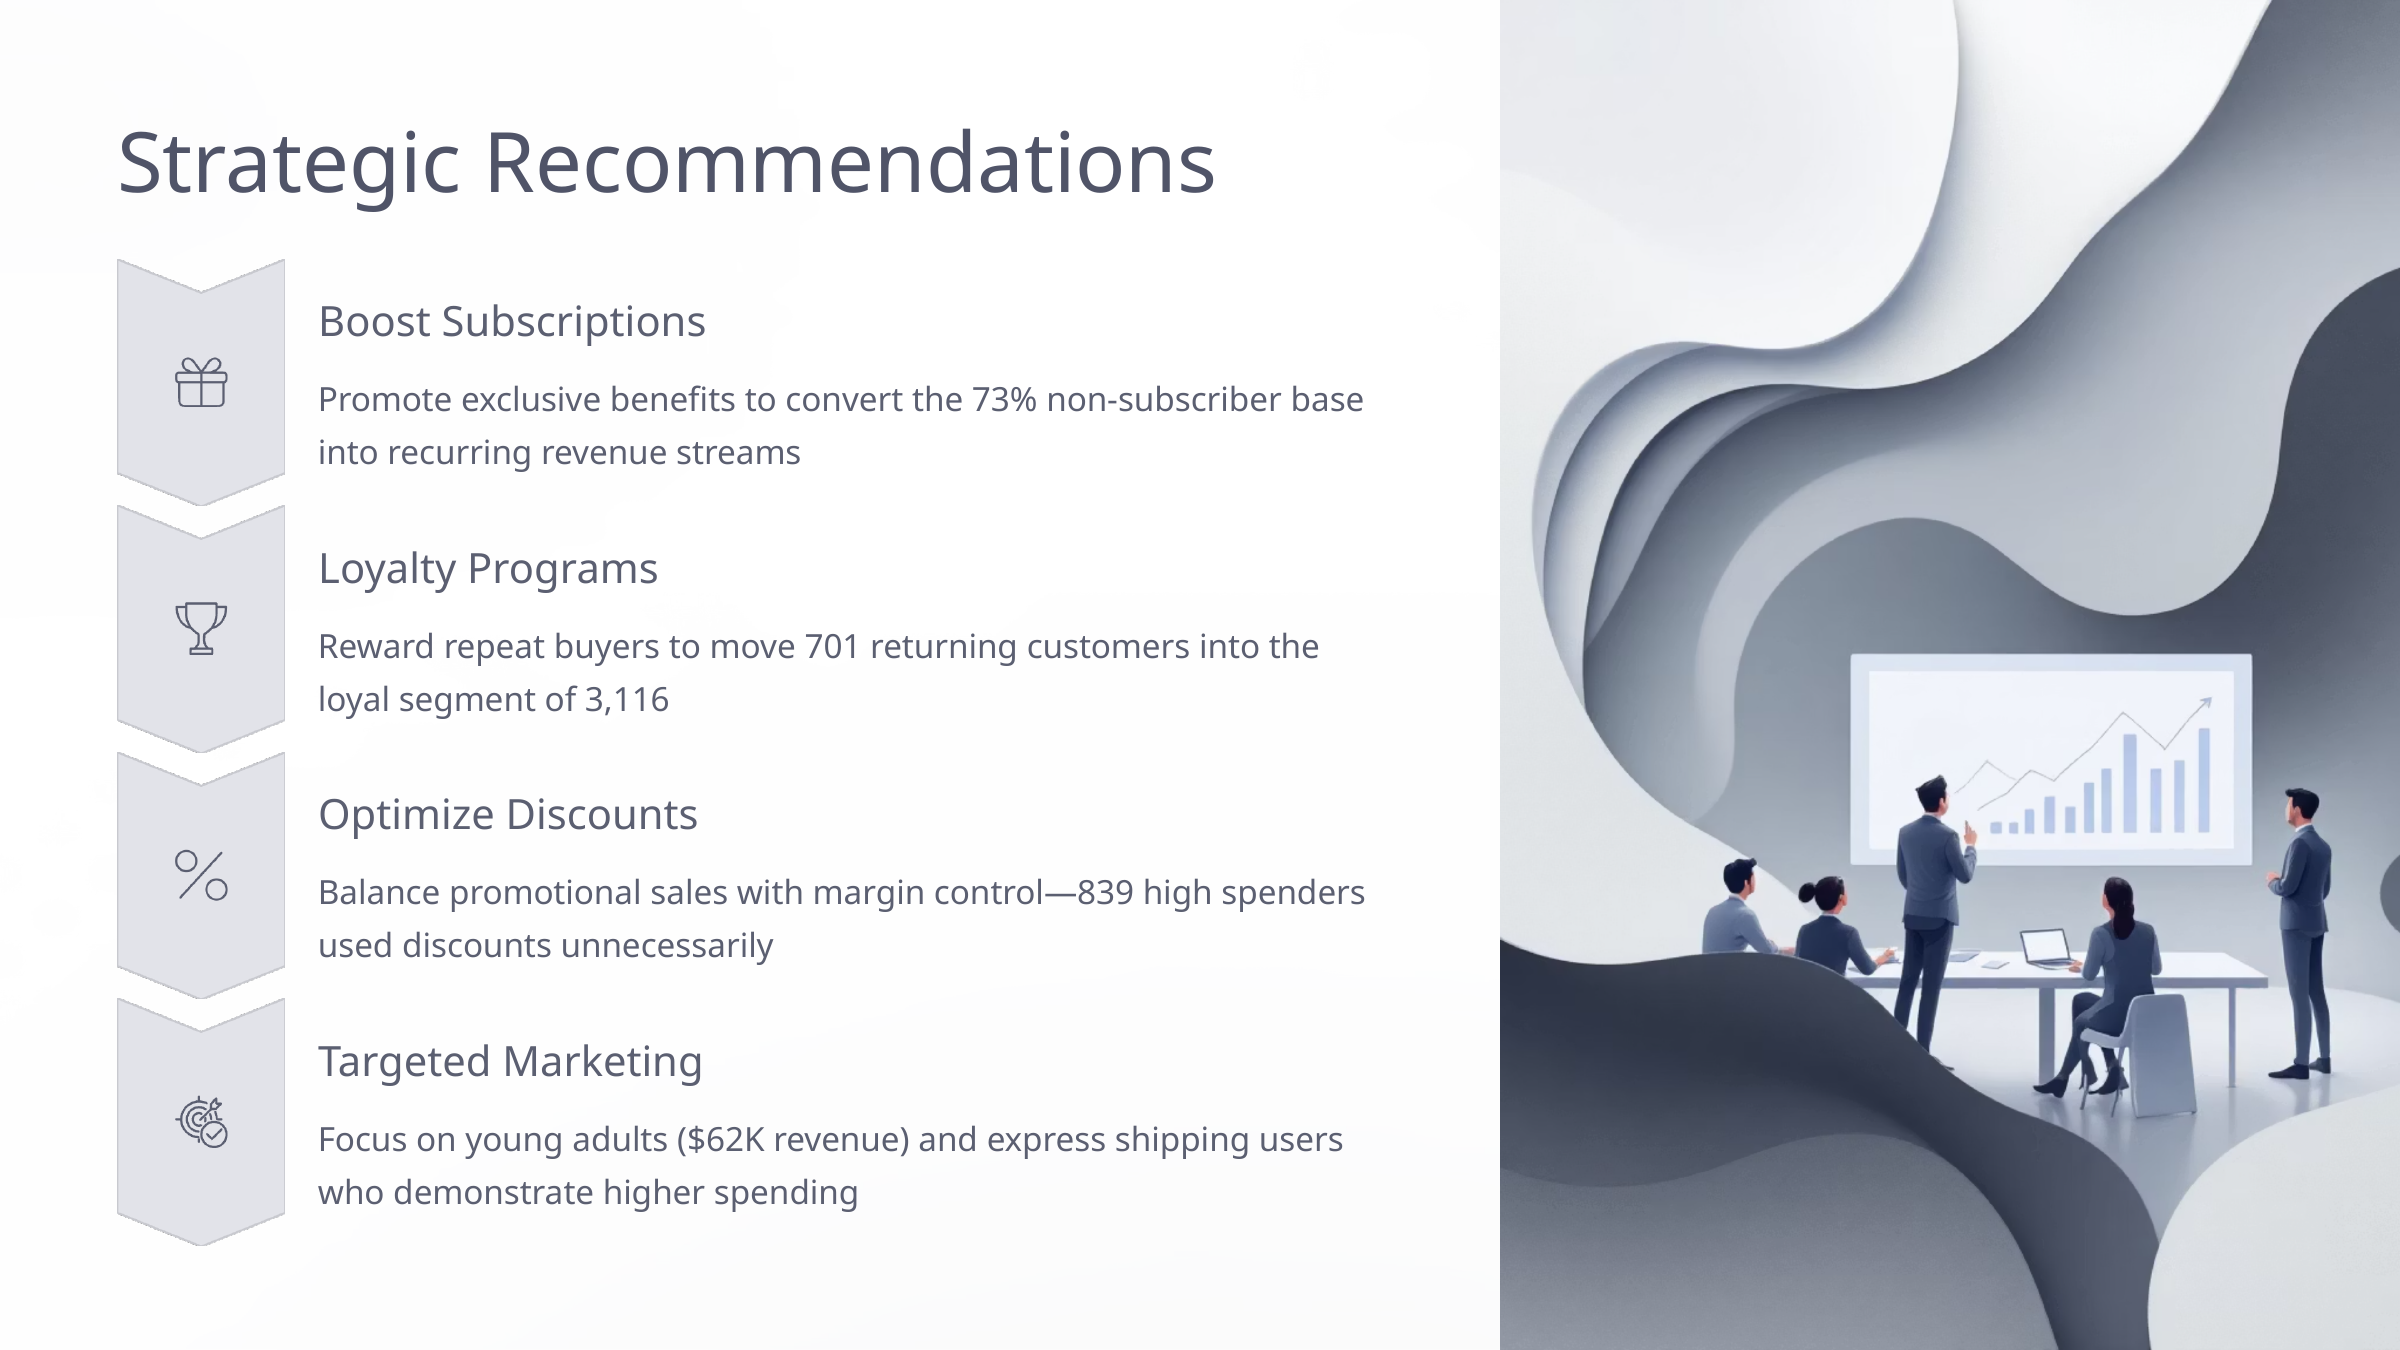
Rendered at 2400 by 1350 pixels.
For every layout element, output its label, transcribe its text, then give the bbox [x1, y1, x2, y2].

text_box Optimize Discounts [318, 785, 737, 839]
text_box Reward repeat buyers to move 701 returning customers into the loyal segment of 3,116 [318, 611, 1383, 719]
text_box Boost Subscriptions [318, 292, 737, 346]
picture [1499, 0, 2400, 1350]
text_box Loyalty Programs [318, 539, 737, 592]
text_box Balance promotional sales with margin control—839 high spenders used discounts unnecessarily [318, 858, 1383, 966]
text_box Targeted Marketing [318, 1032, 737, 1085]
text_box Focus on young adults ($62K revenue) and express shipping users who demonstrate higher spending [318, 1104, 1383, 1212]
text_box Promote exclusive benefits to convert the 73% non-subscriber base into recurring revenue streams [318, 365, 1383, 473]
picture [117, 259, 285, 1246]
text_box Strategic Recommendations [117, 104, 1245, 210]
